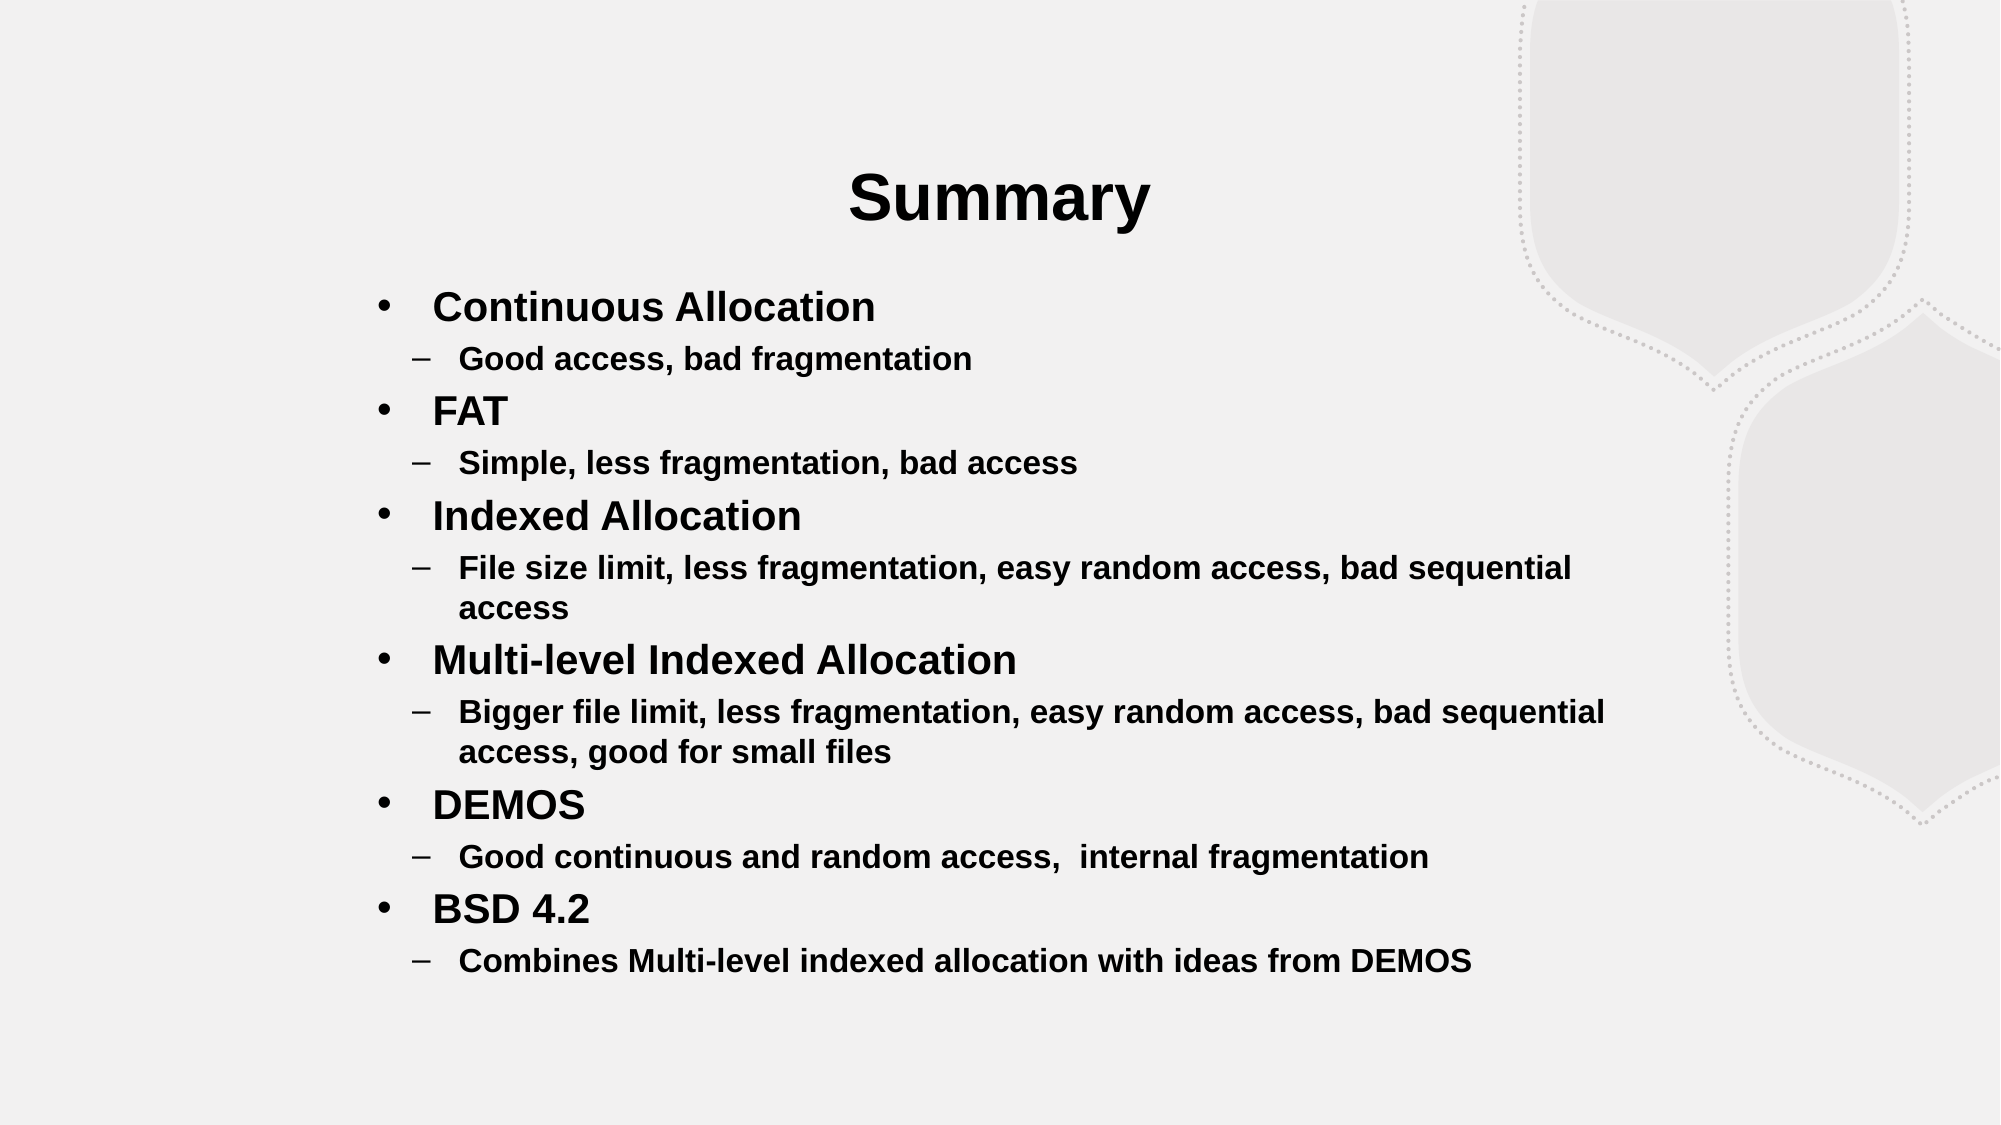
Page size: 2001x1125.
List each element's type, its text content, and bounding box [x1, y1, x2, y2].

text_box Continuous Allocation Good access, bad fragmentation FAT Simple, less fragmentation, bad access Indexed Allocation File size limit, less fragmentation, easy random access, bad sequential access Multi-level Indexed Allocation Bigger file limit, less fragmentation, easy random access, bad sequential access, good for small files DEMOS Good continuous and random access, internal fragmentation BSD 4.2 Combines Multi-level indexed allocation with ideas from DEMOS [362, 272, 1638, 948]
text_box Summary [362, 99, 1638, 272]
